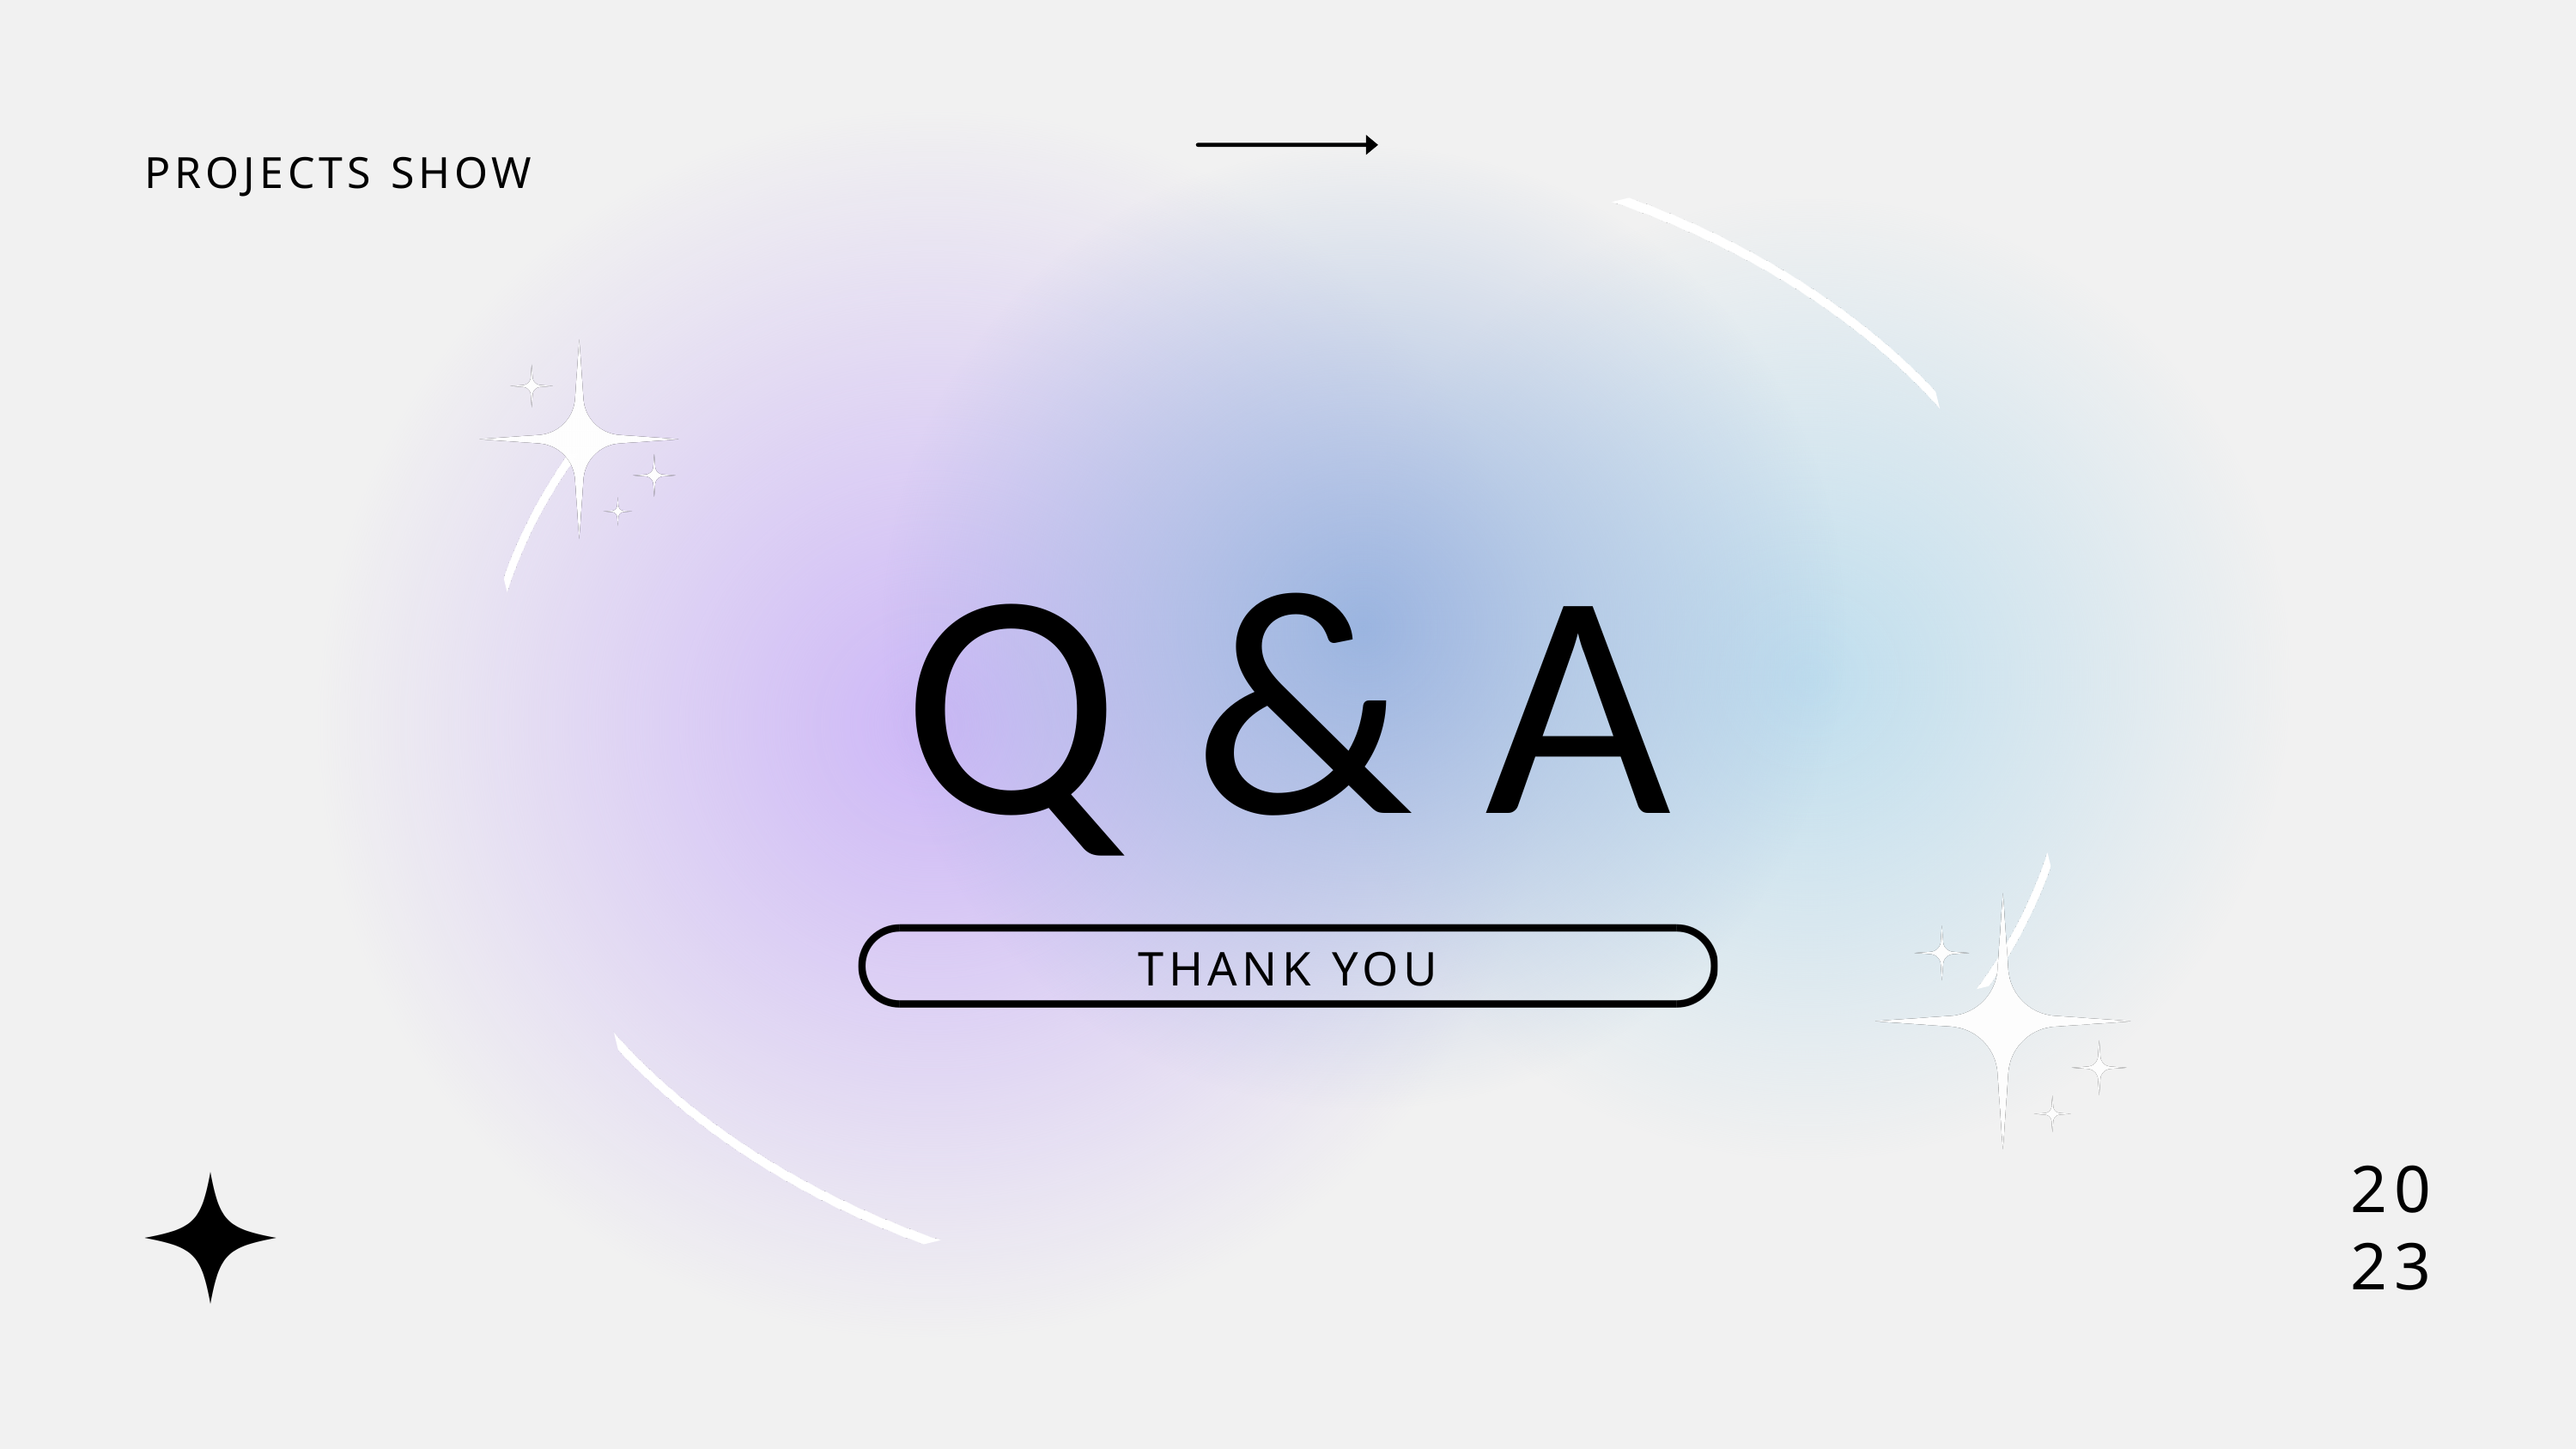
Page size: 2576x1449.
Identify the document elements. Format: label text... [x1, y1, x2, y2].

text_box 20 23 [2295, 1148, 2432, 1303]
text_box [144, 1172, 276, 1304]
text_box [858, 919, 1718, 1011]
text_box PROJECTS SHOW [144, 136, 312, 197]
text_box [316, 107, 2293, 1341]
